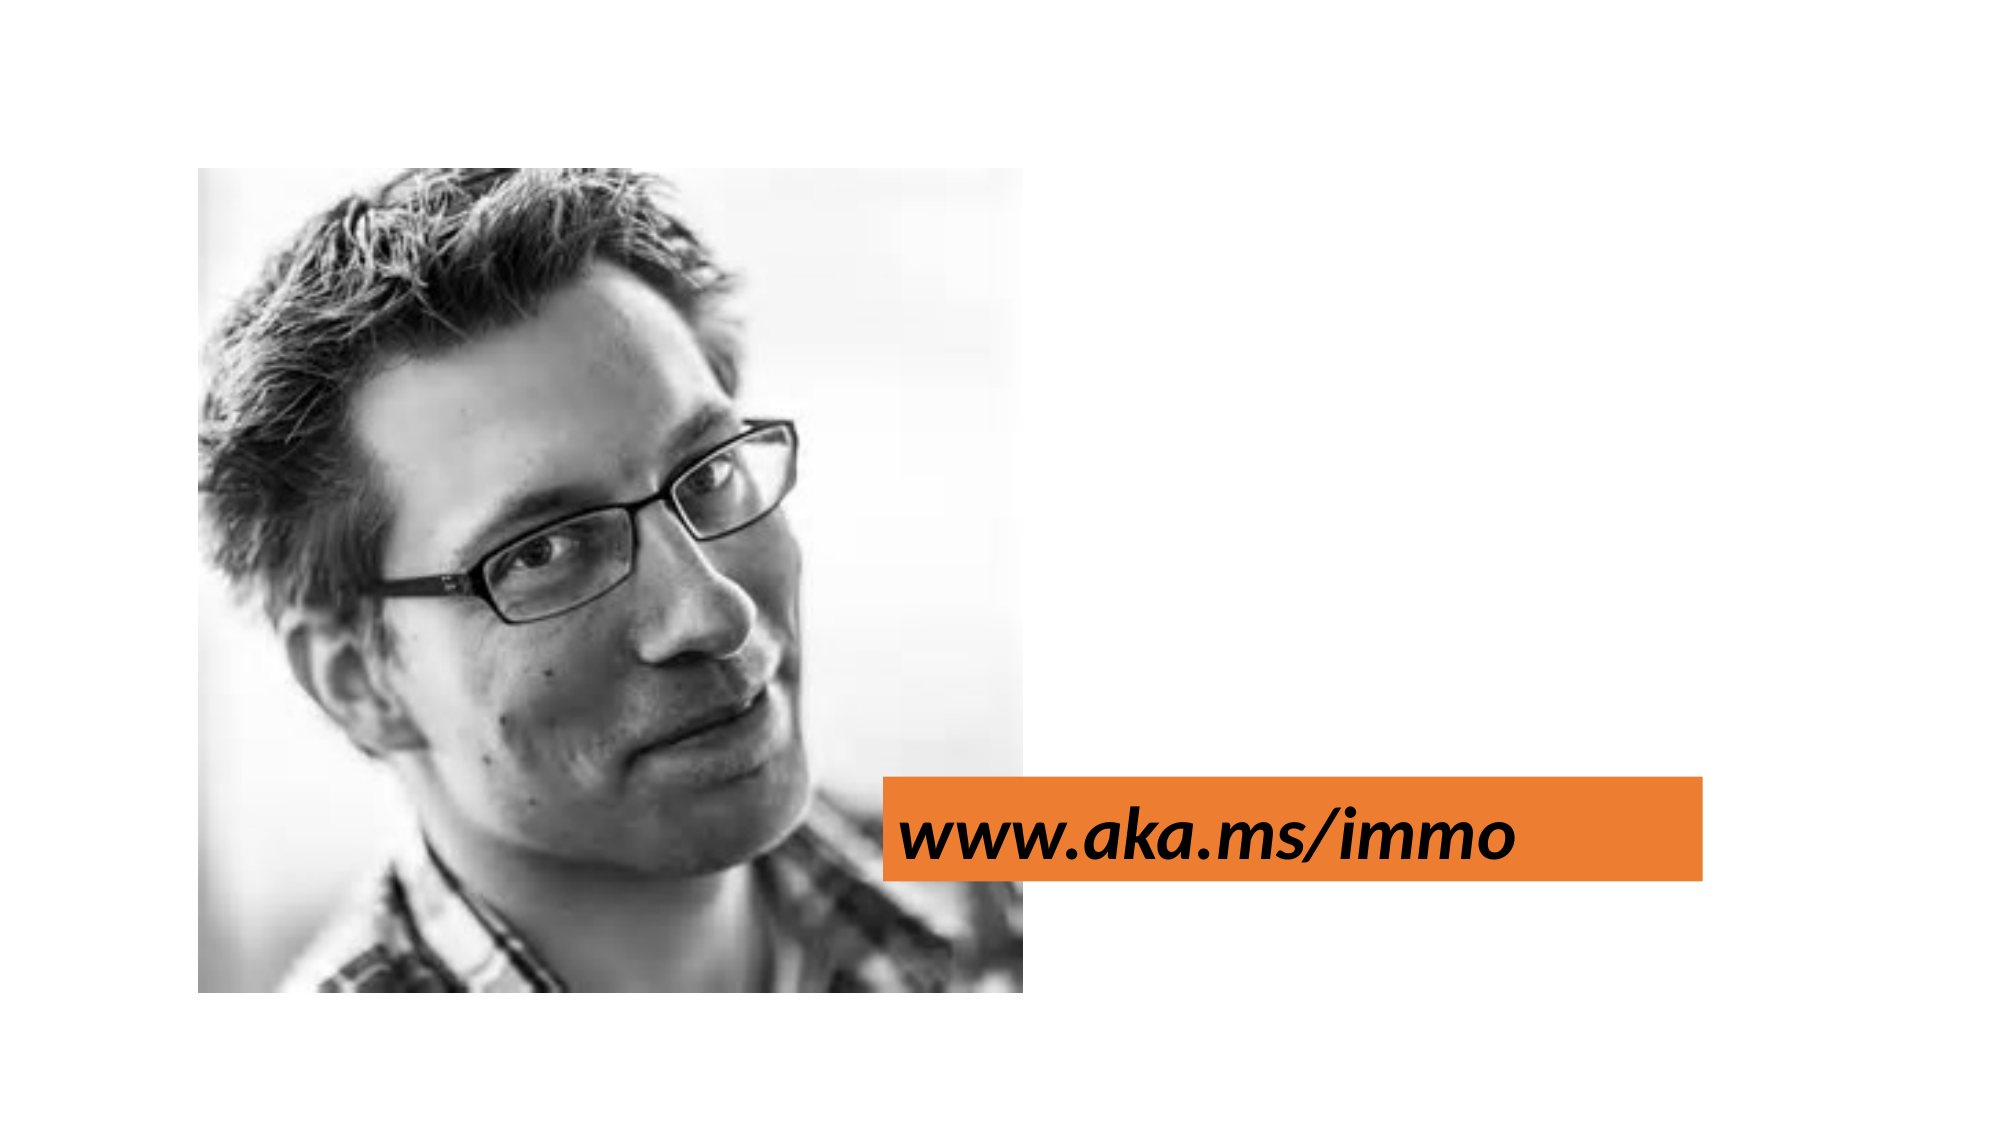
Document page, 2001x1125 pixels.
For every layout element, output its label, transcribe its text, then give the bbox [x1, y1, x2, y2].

picture [198, 168, 1023, 993]
text_box www.aka.ms/immo [1023, 776, 1703, 882]
